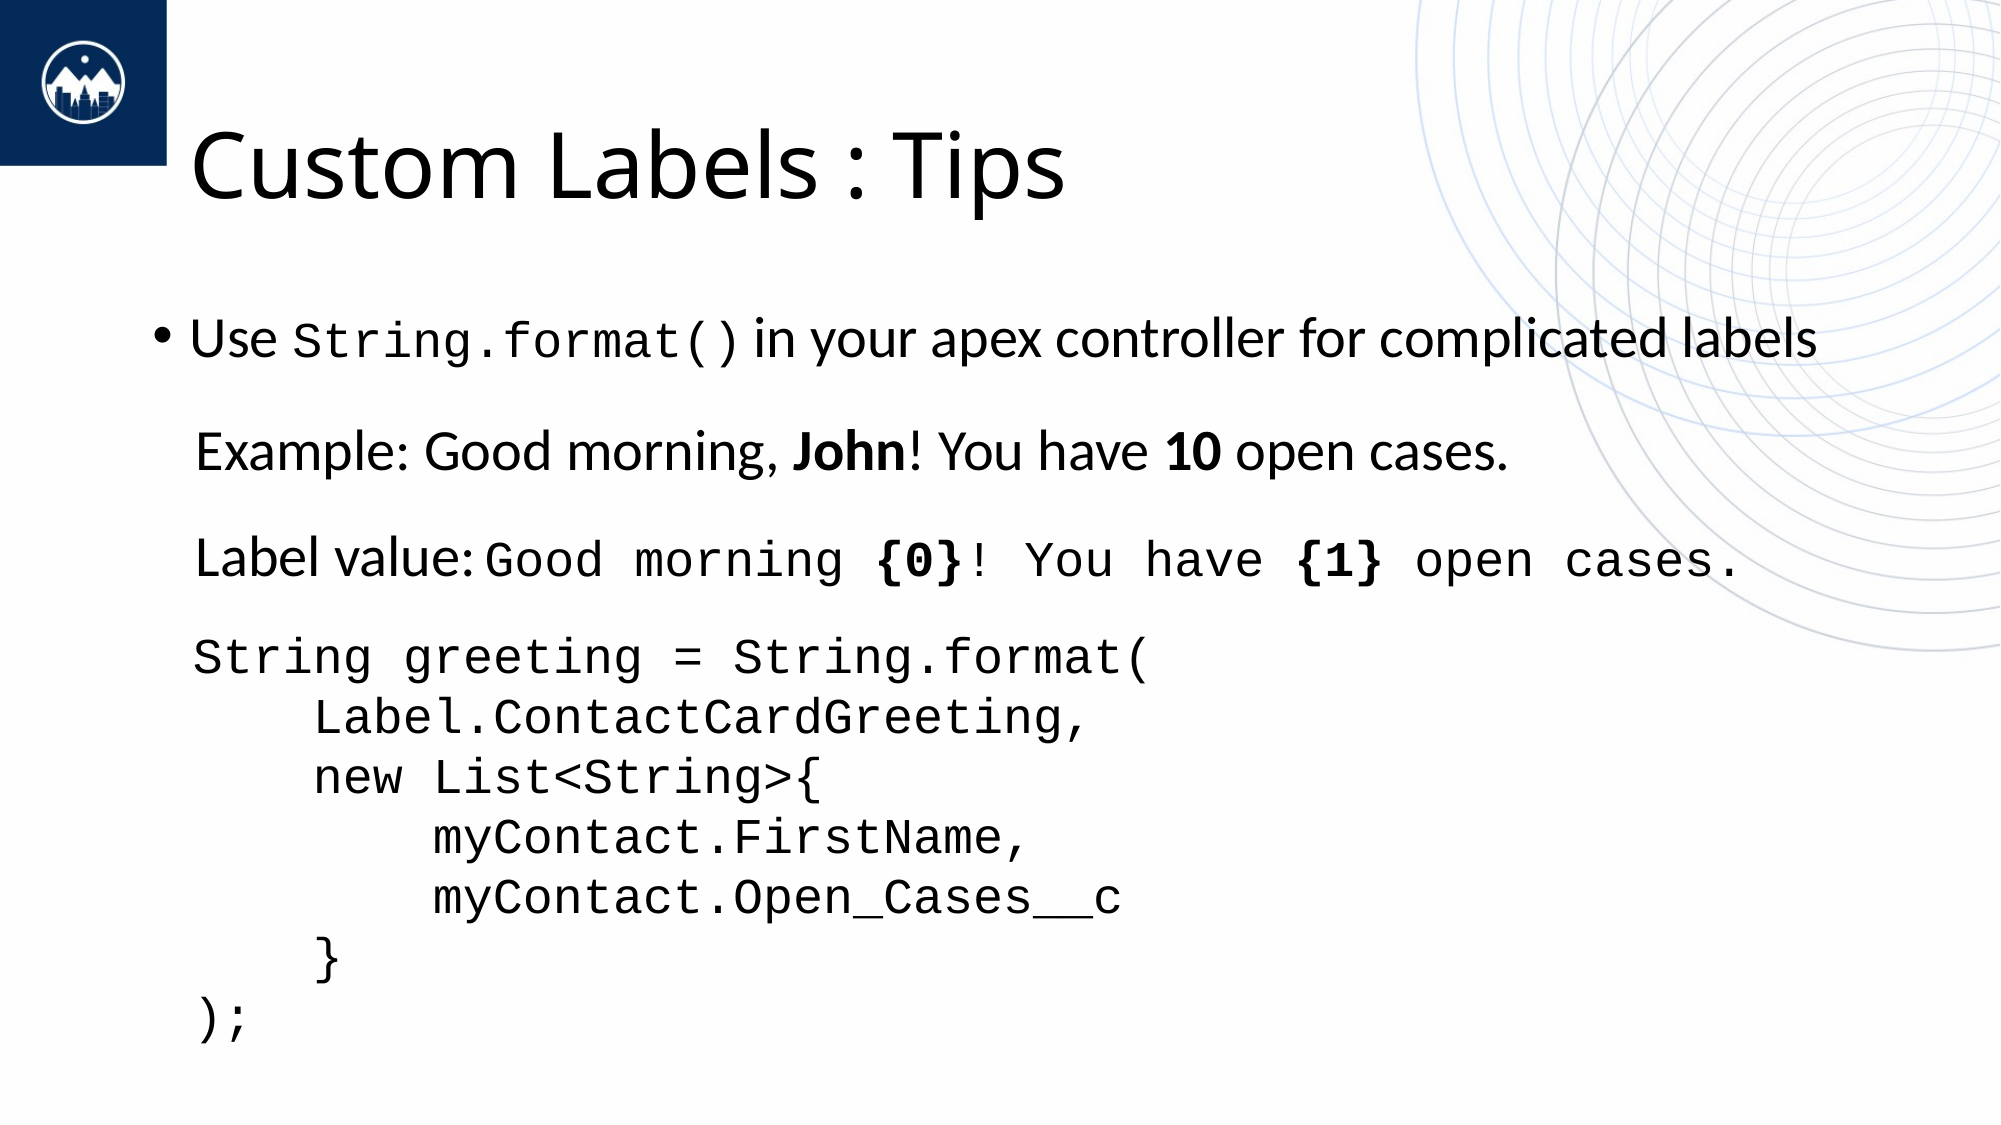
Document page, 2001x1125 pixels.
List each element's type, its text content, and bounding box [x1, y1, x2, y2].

title Custom Labels : Tips [174, 59, 1825, 278]
text_box Label value: Good morning {0}! You have {1} open cases. [180, 510, 1760, 596]
text_box String greeting = String.format( Label.ContactCardGreeting, new List<String>{ myContact.FirstName, myContact.Open_Cases__c } ); [178, 616, 1168, 1052]
text_box Example: Good morning, John! You have 10 open cases. [180, 405, 1526, 490]
list Use String.format() in your apex controller for complicated labels [137, 299, 1863, 448]
